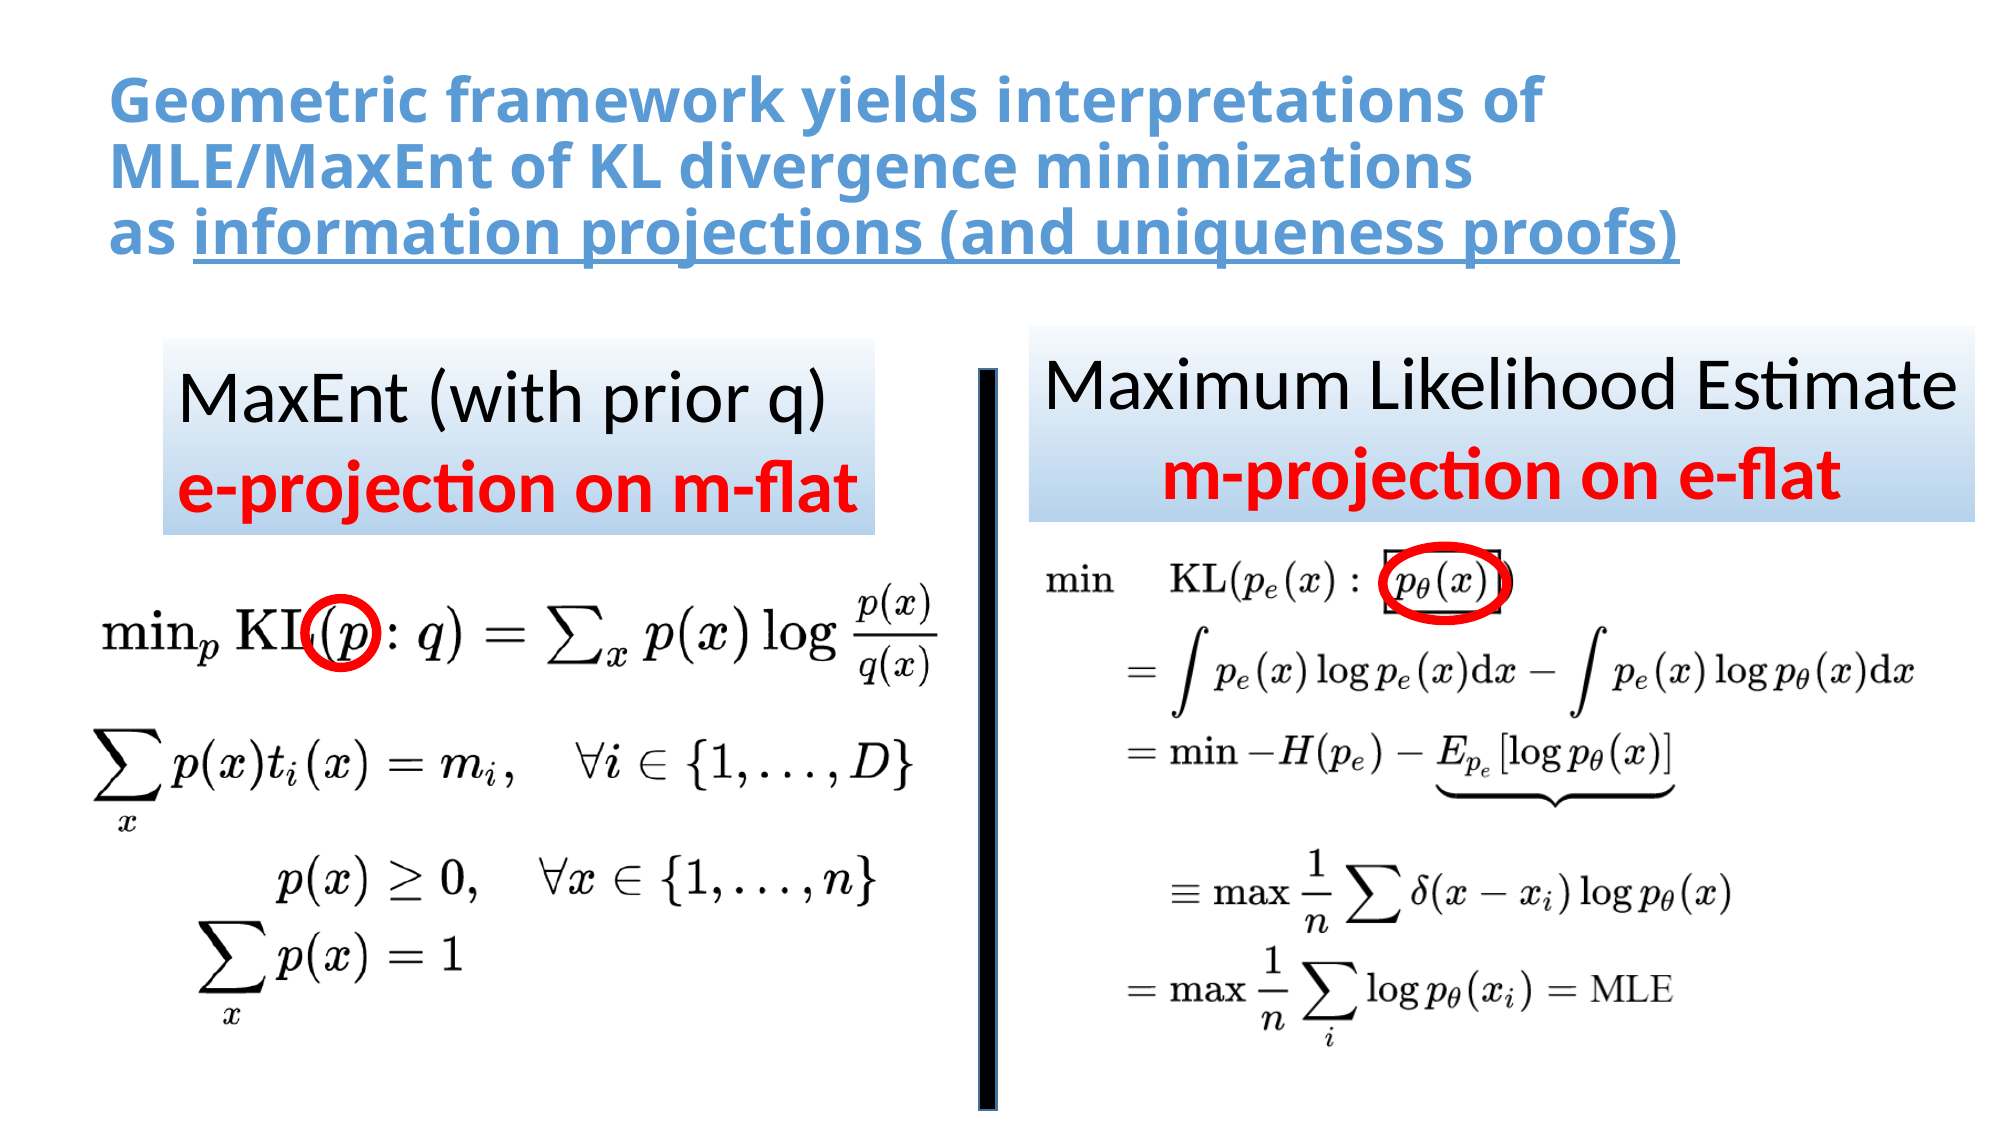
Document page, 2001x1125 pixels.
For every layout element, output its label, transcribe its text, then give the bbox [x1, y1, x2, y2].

text_box [978, 368, 998, 1111]
text_box MaxEnt (with prior q) e-projection on m-flat [163, 339, 875, 535]
text_box Maximum Likelihood Estimate m-projection on e-flat [1028, 326, 1975, 522]
picture [46, 557, 951, 1037]
title Geometric framework yields interpretations of MLE/MaxEnt of KL divergence minimizations as information projections (and uniqueness proofs) [93, 59, 2000, 278]
picture [1038, 546, 1924, 1055]
